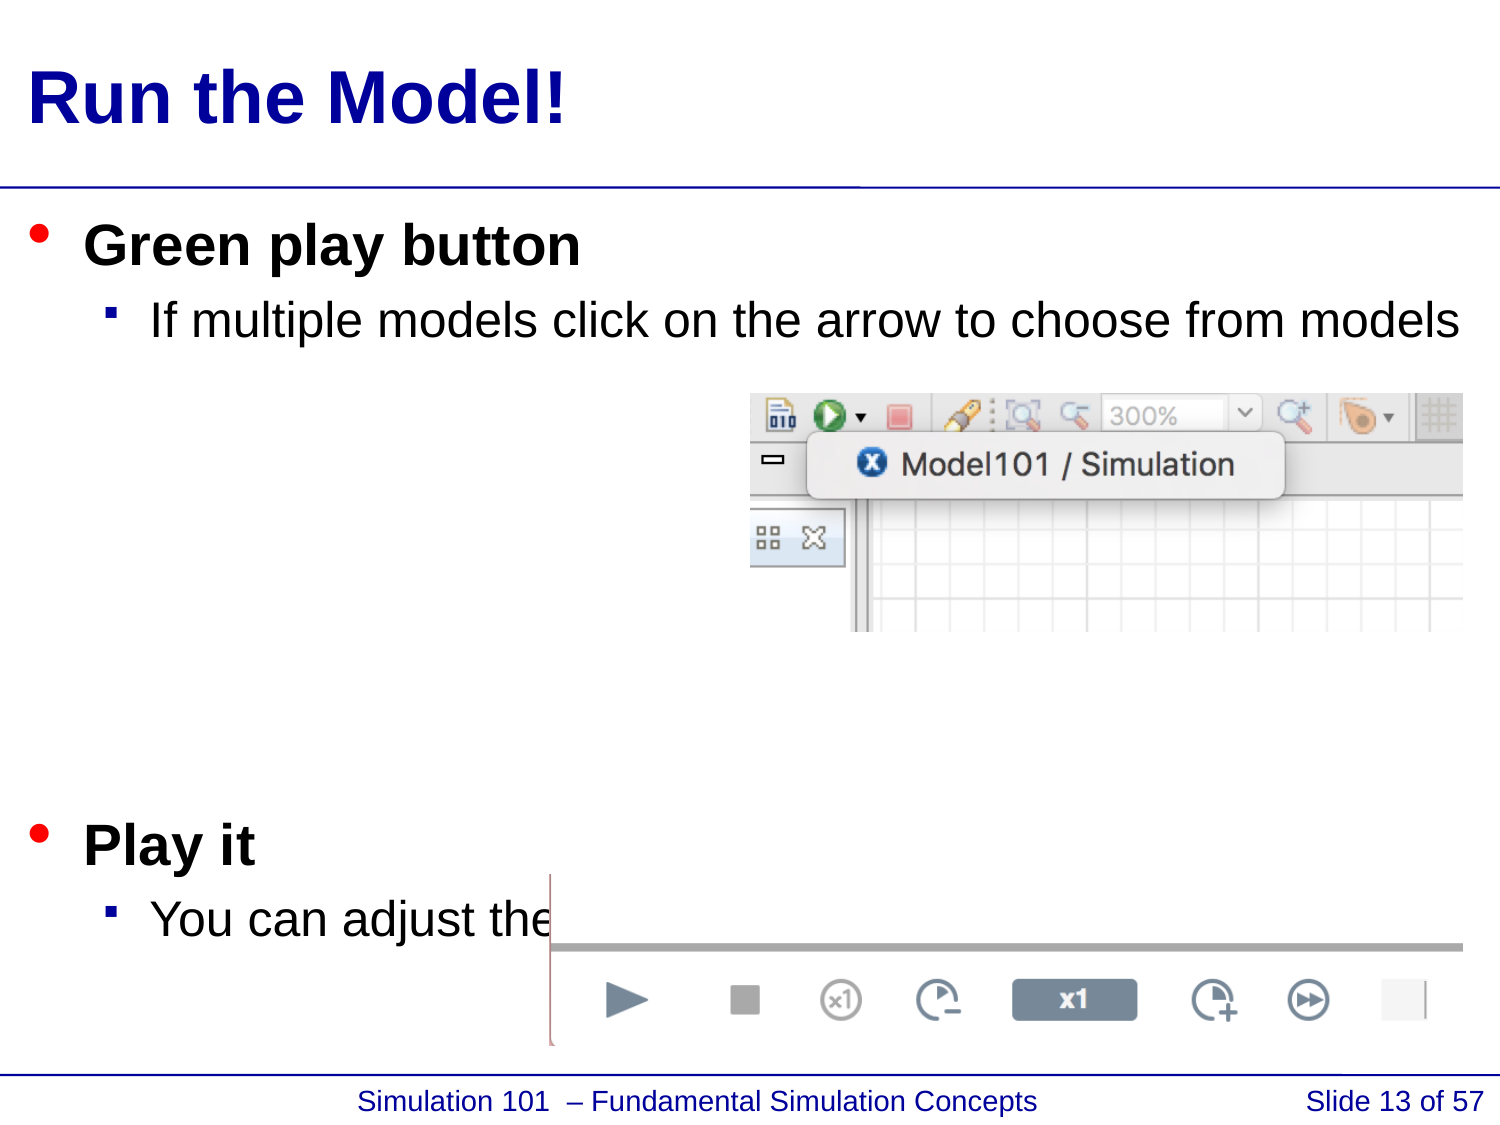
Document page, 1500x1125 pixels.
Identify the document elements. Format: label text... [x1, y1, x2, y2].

title Run the Model! [12, 12, 1488, 175]
picture [549, 874, 1463, 1047]
footer Simulation 101 – Fundamental Simulation Concepts [488, 1074, 1088, 1125]
list Green play button If multiple models click on the arrow to choose from models Play it You can adjust the speed [12, 200, 1488, 1063]
slide_number Slide 13 of 57 [1249, 1074, 1500, 1125]
slide_number [37, 1074, 488, 1125]
picture [749, 393, 1463, 632]
